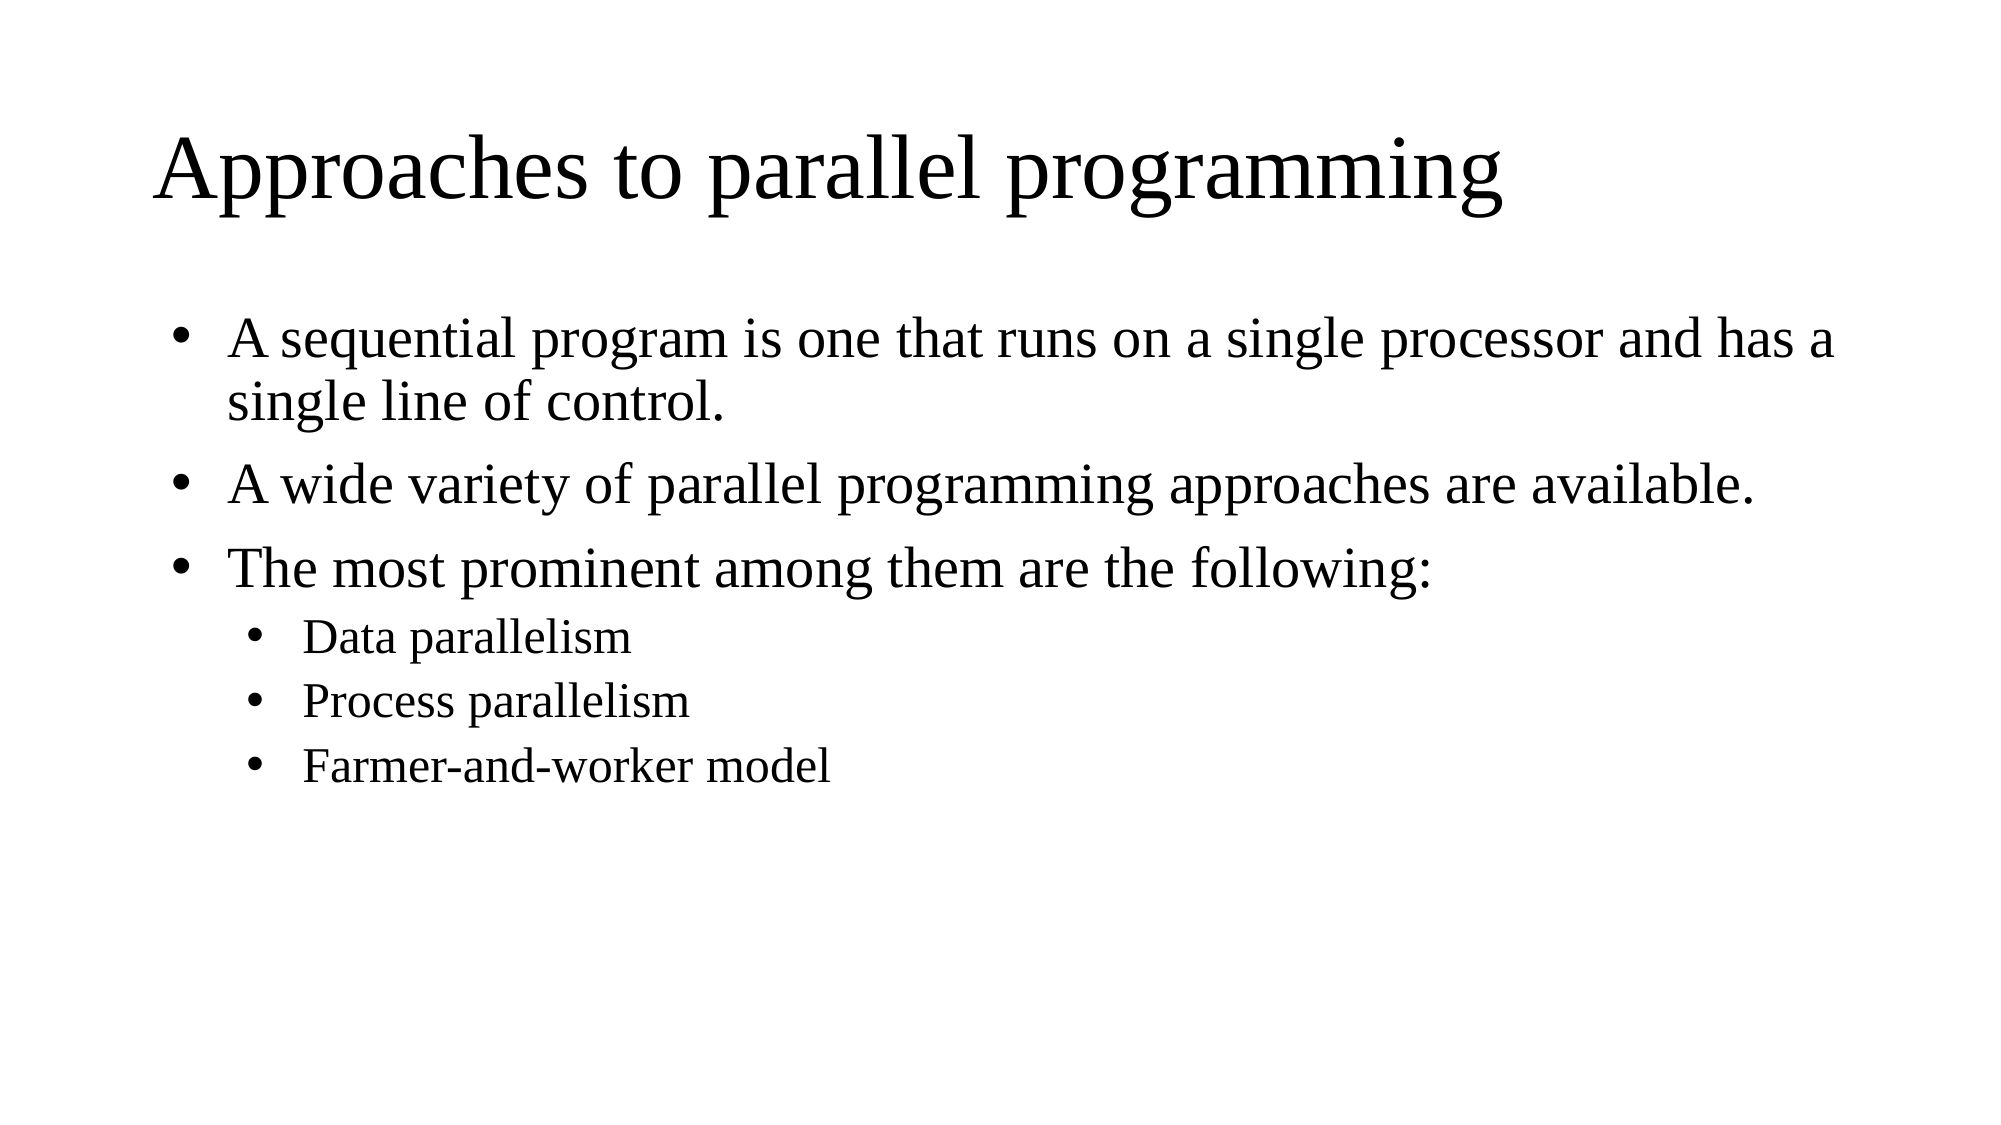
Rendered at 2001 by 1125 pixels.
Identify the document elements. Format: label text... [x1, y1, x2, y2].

list A sequential program is one that runs on a single processor and has a single line of control. A wide variety of parallel programming approaches are available. The most prominent among them are the following: Data parallelism Process parallelism Farmer-and-worker model [137, 299, 1863, 1014]
title Approaches to parallel programming [137, 59, 1863, 278]
